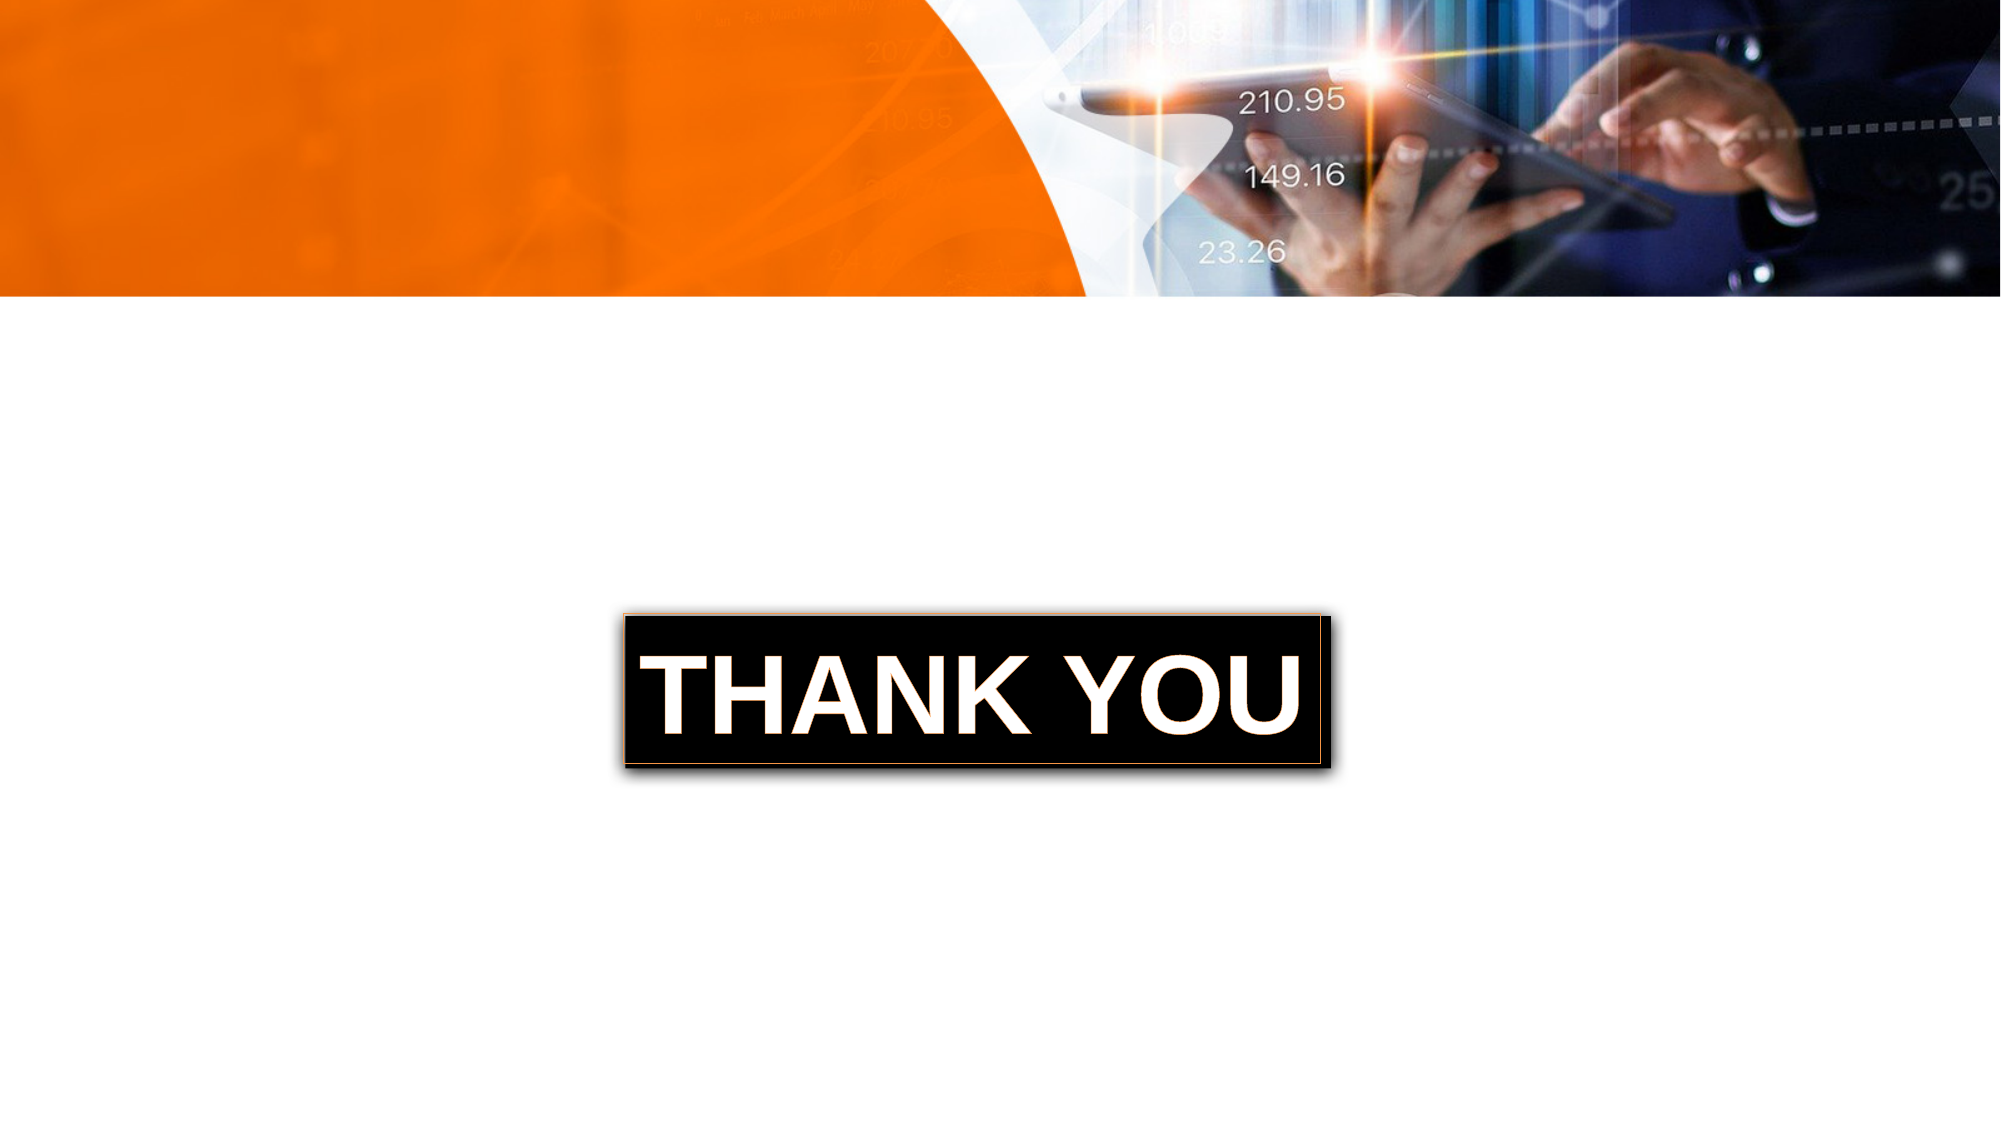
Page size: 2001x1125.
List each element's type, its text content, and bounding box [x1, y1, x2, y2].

text_box THANK YOU [623, 613, 1321, 764]
picture [0, 0, 2001, 1125]
